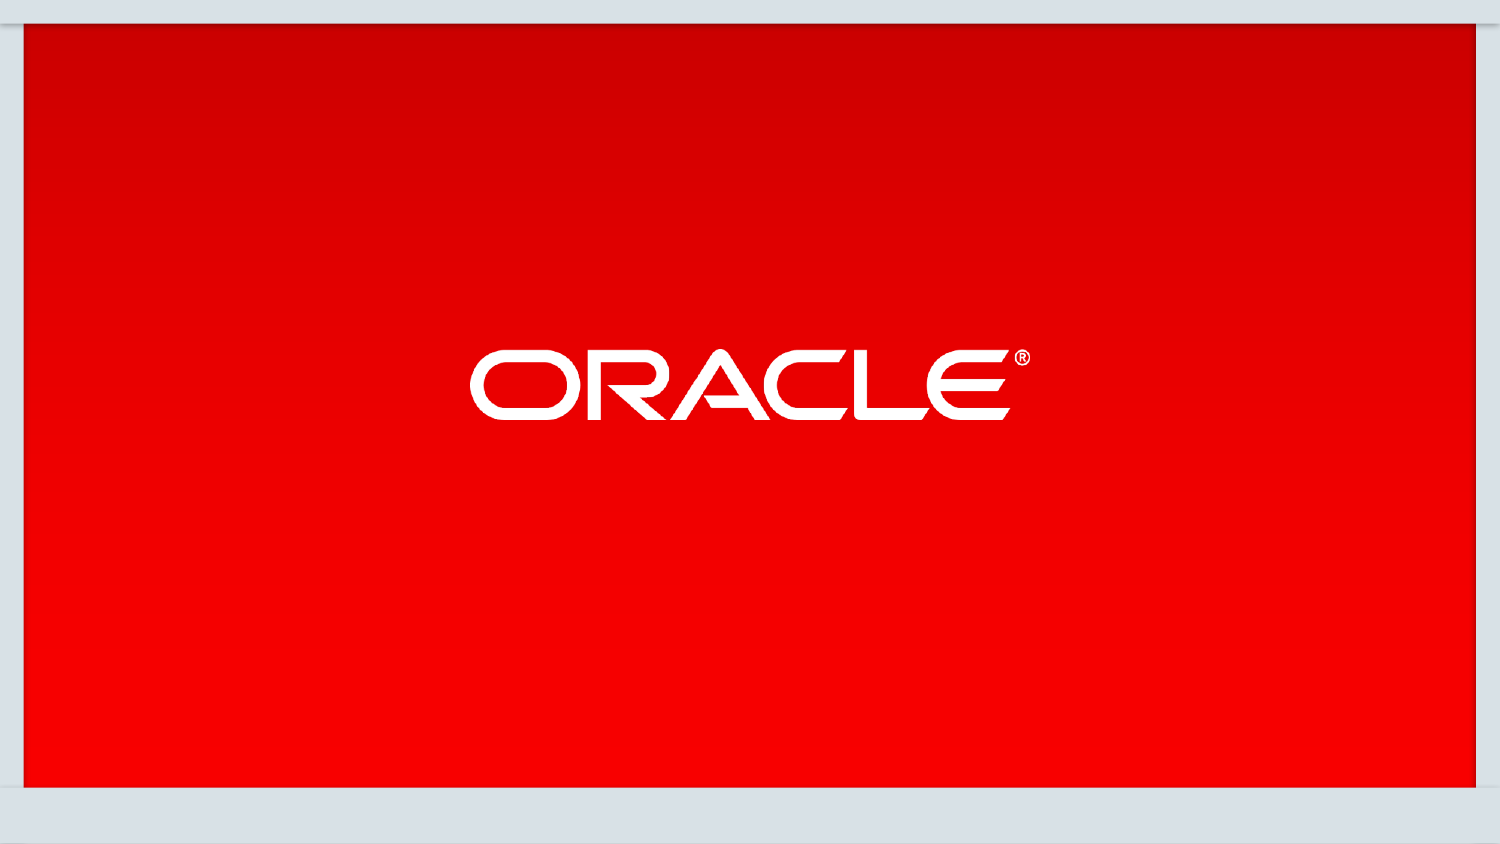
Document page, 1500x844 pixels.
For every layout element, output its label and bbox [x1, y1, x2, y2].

picture [24, 24, 1476, 787]
